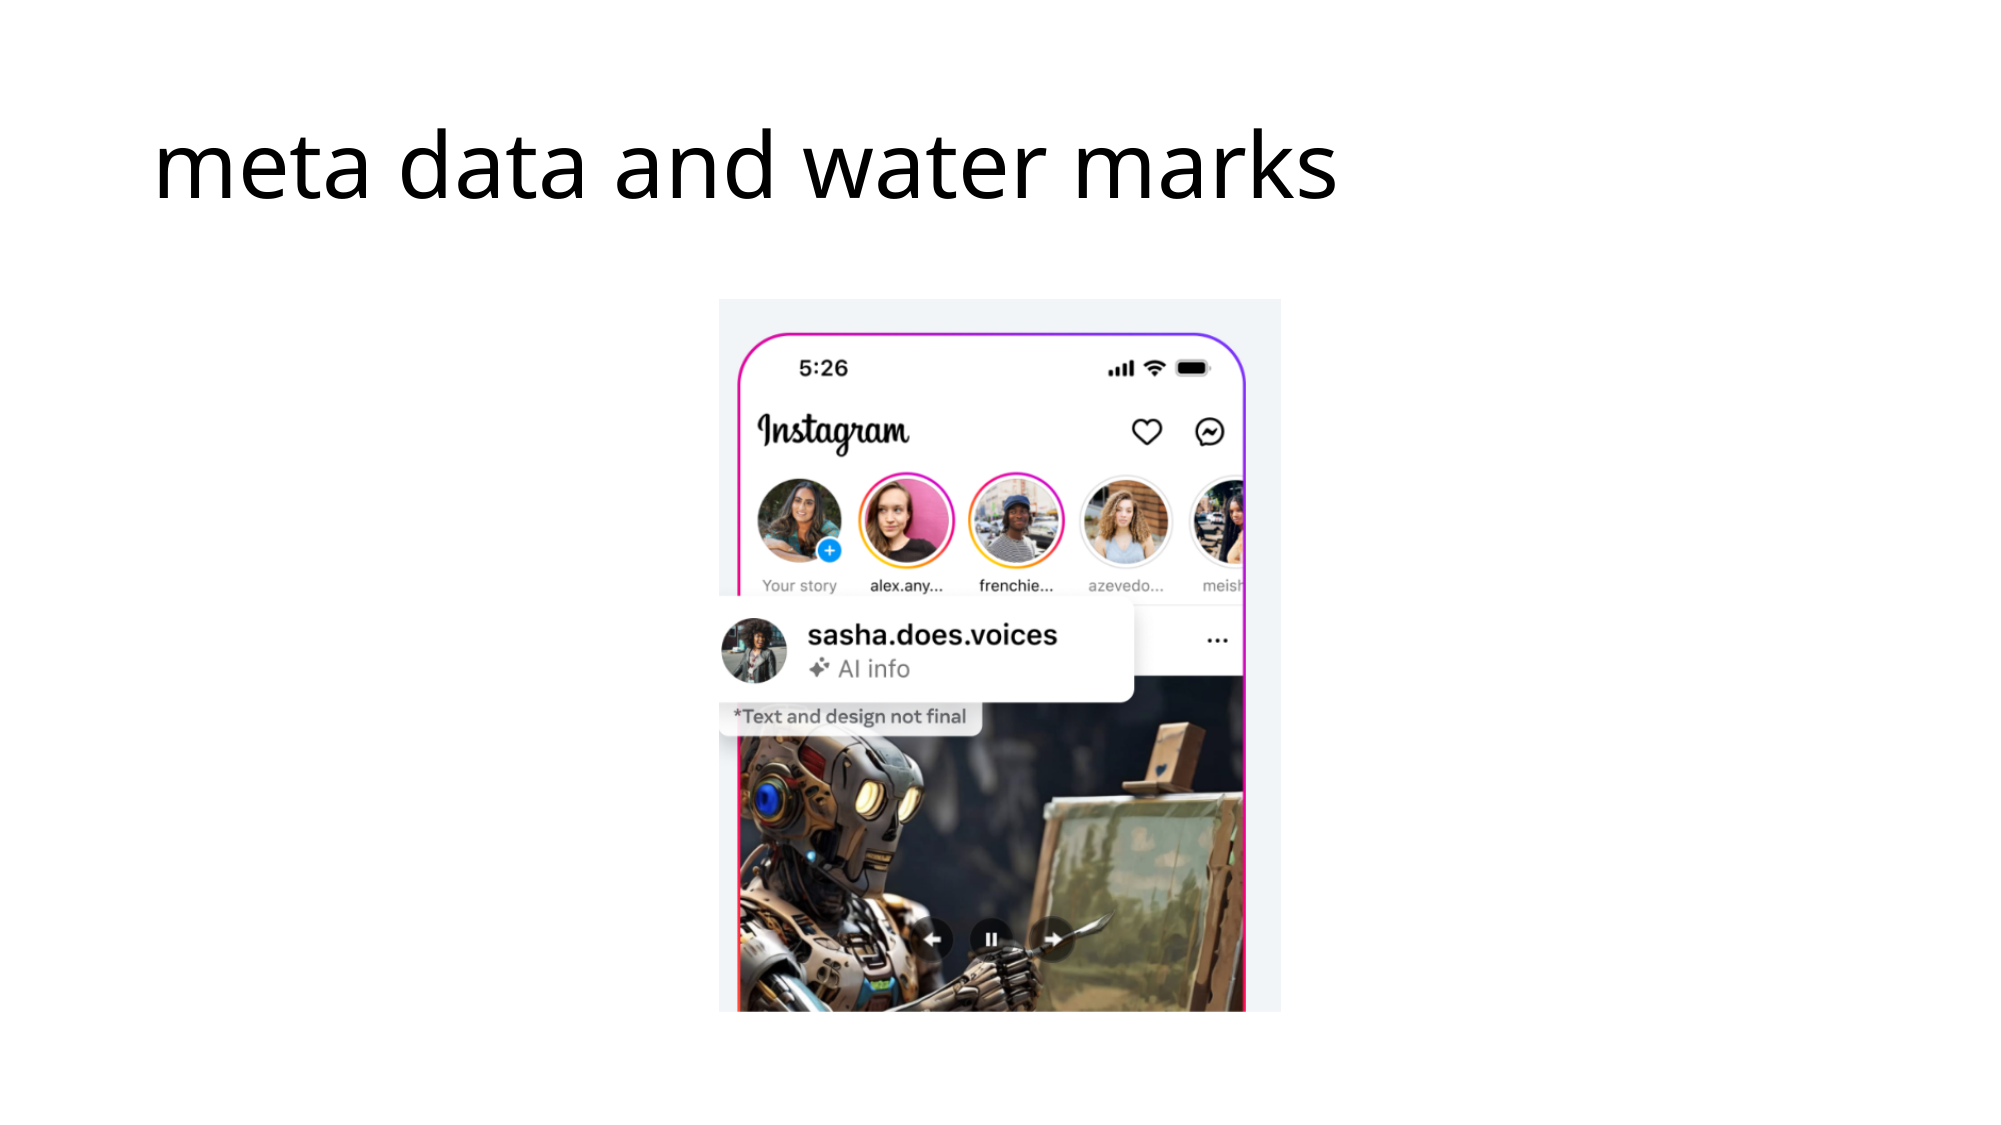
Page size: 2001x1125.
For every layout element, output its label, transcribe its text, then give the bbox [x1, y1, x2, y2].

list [719, 299, 1281, 1014]
title meta data and water marks [137, 59, 1863, 278]
